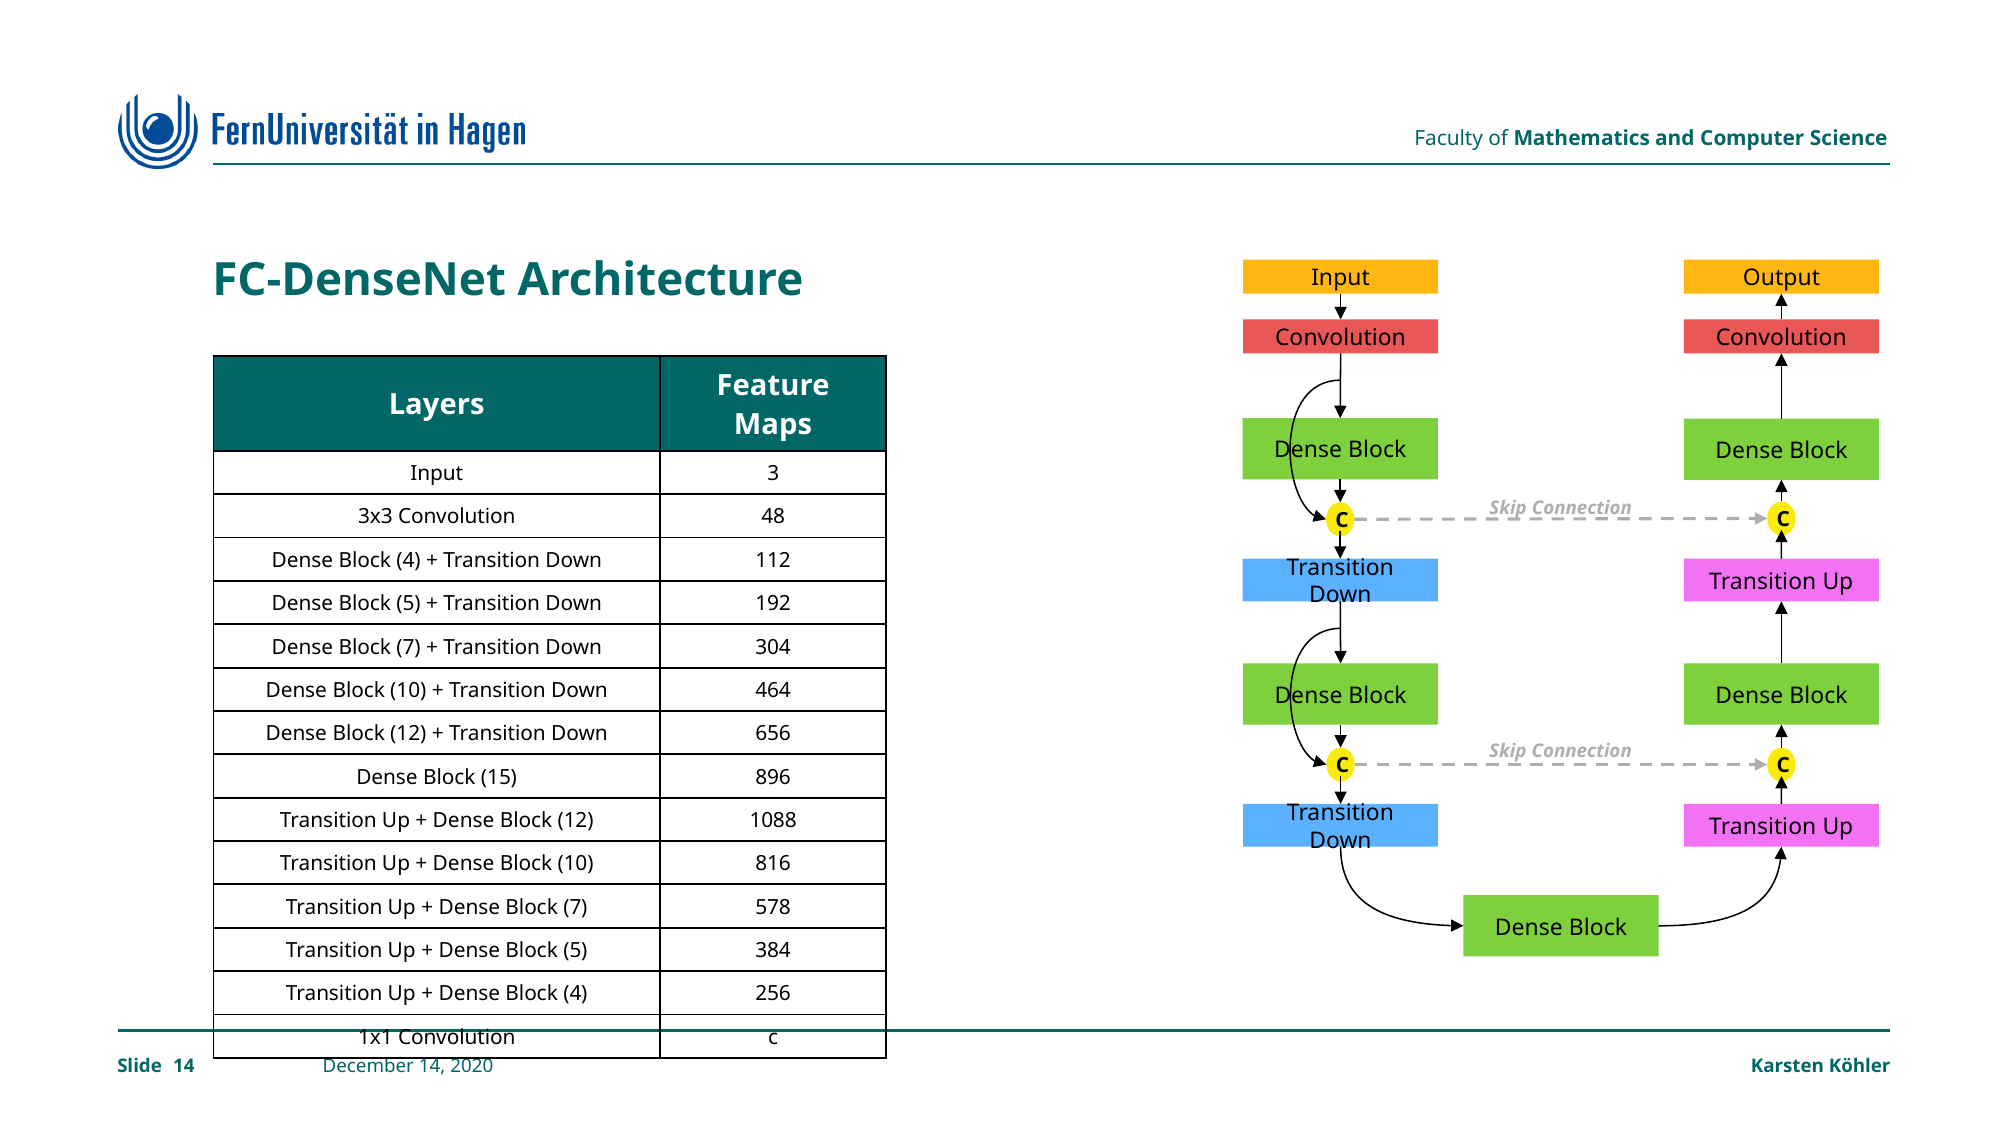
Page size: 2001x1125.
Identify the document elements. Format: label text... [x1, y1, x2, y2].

table_cell 816 [661, 842, 885, 883]
table_cell 578 [661, 885, 885, 927]
table_cell Dense Block (5) + Transition Down [214, 582, 659, 623]
table_cell 3 [661, 452, 885, 493]
table_cell 256 [661, 972, 885, 1014]
footer Karsten Köhler [595, 1054, 1891, 1094]
table_cell c [661, 1015, 885, 1057]
table_cell 656 [661, 712, 885, 753]
table_cell 1088 [661, 799, 885, 840]
table_cell Input [214, 452, 659, 493]
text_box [1242, 259, 1880, 957]
table_cell 304 [661, 625, 885, 667]
table_cell Dense Block (4) + Transition Down [214, 538, 659, 580]
table_cell Dense Block (7) + Transition Down [214, 625, 659, 667]
title FC-DenseNet Architecture [212, 249, 1890, 315]
slide_number 14 [173, 1054, 280, 1094]
table_cell Dense Block (15) [214, 755, 659, 797]
table_cell 192 [661, 582, 885, 623]
table_cell 1x1 Convolution [214, 1015, 659, 1057]
table_cell Transition Up + Dense Block (10) [214, 842, 659, 883]
table_cell Dense Block (12) + Transition Down [214, 712, 659, 753]
picture [118, 94, 525, 169]
table_cell 464 [661, 669, 885, 710]
table_cell 384 [661, 929, 885, 970]
table_header Layers [214, 357, 659, 450]
table_cell 896 [661, 755, 885, 797]
table_cell 3x3 Convolution [214, 495, 659, 537]
table_cell Transition Up + Dense Block (4) [214, 972, 659, 1014]
table_header Feature Maps [661, 357, 885, 450]
table_cell Transition Up + Dense Block (7) [214, 885, 659, 927]
table_cell Transition Up + Dense Block (12) [214, 799, 659, 840]
table_cell 48 [661, 495, 885, 537]
table_cell Transition Up + Dense Block (5) [214, 929, 659, 970]
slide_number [322, 1059, 528, 1094]
table_cell 112 [661, 538, 885, 580]
table_cell Dense Block (10) + Transition Down [214, 669, 659, 710]
